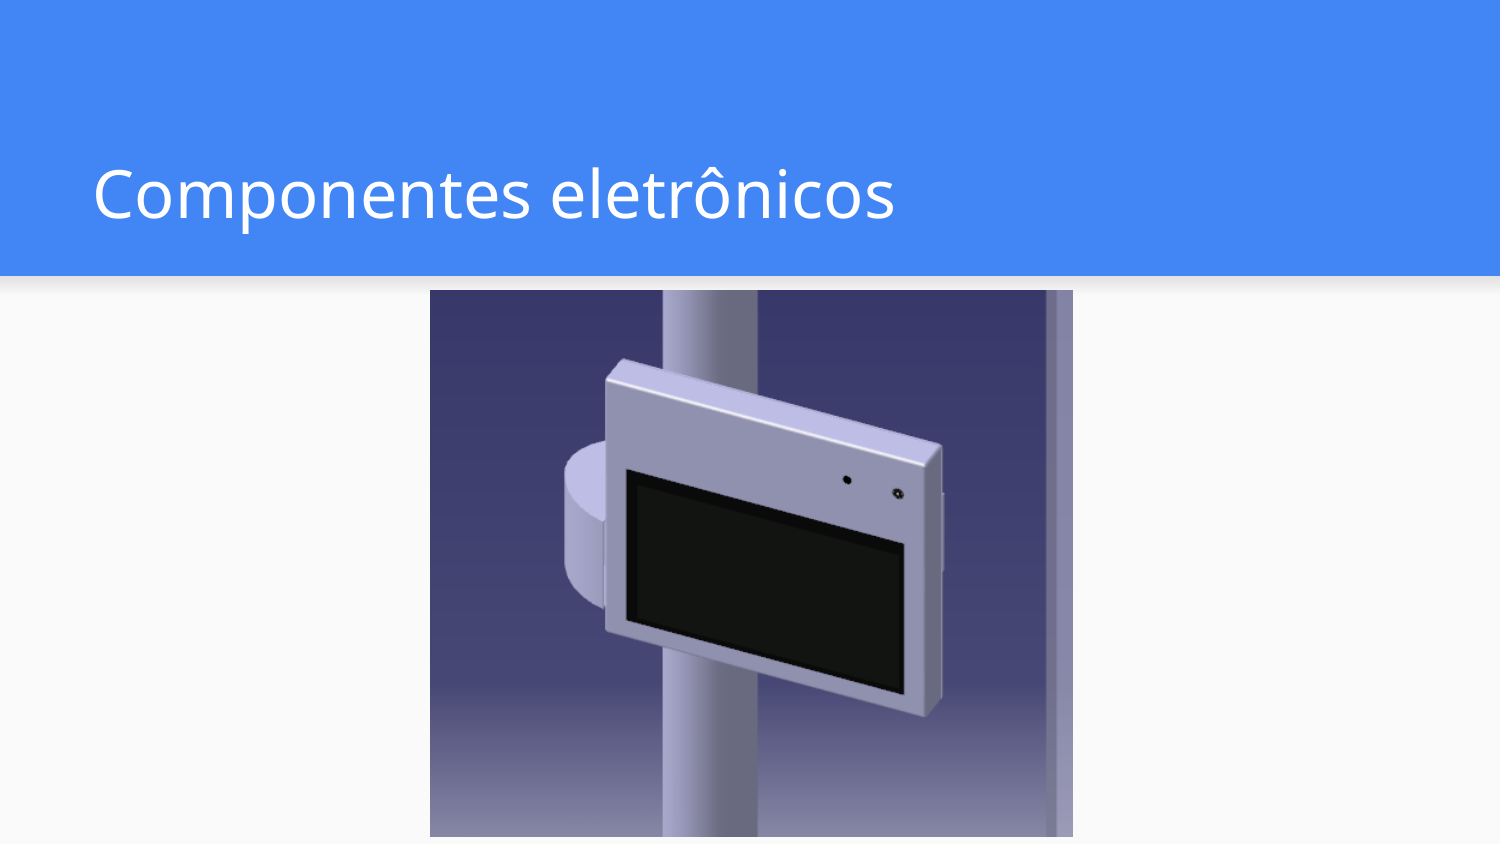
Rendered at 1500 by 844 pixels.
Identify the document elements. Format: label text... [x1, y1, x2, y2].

title Componentes eletrônicos [77, 121, 1427, 248]
picture [430, 289, 1074, 837]
